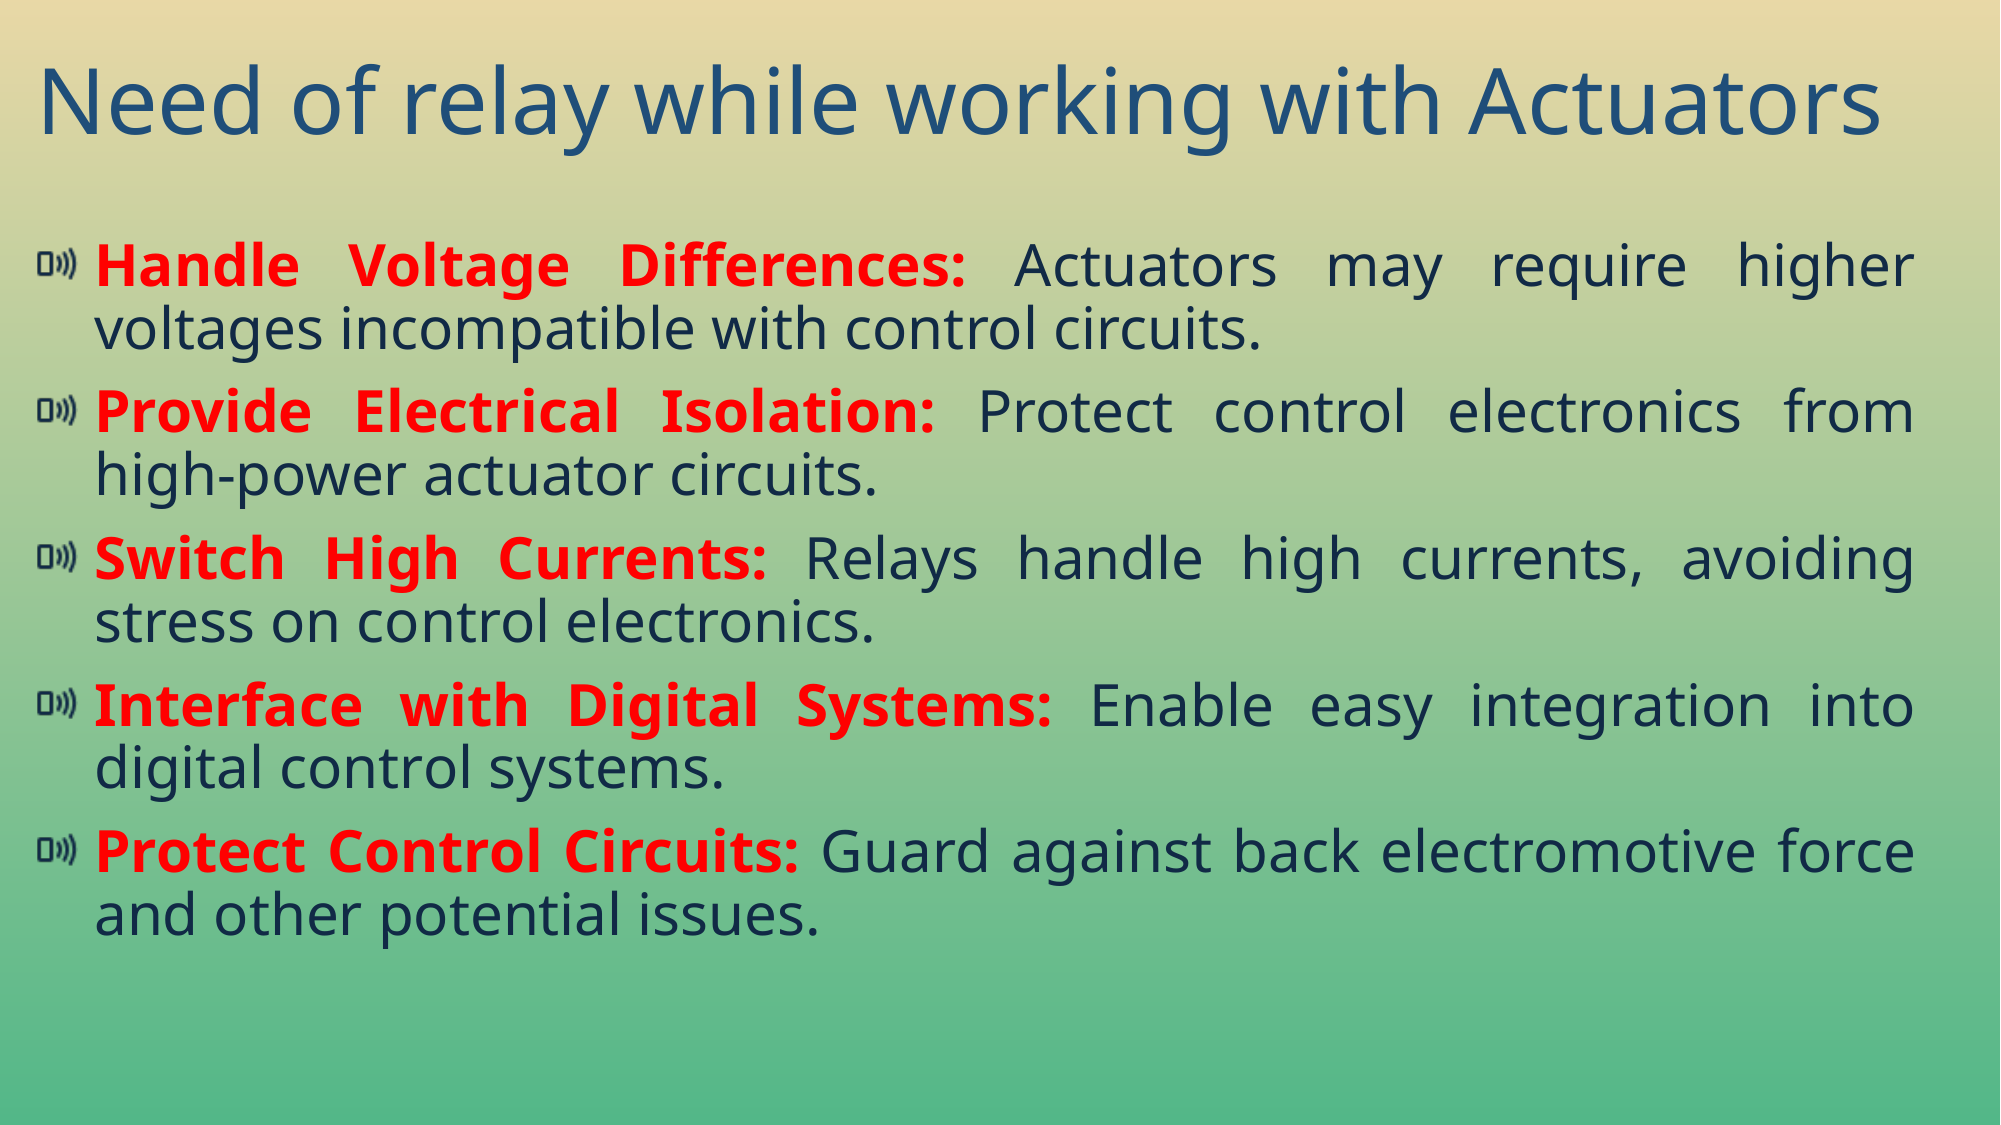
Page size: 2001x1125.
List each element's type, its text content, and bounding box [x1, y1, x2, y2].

picture [36, 243, 78, 285]
list Handle Voltage Differences: Actuators may require higher voltages incompatible with control circuits. Provide Electrical Isolation: Protect control electronics from high-power actuator circuits. Switch High Currents: Relays handle high currents, avoiding stress on control electronics. Interface with Digital Systems: Enable easy integration into digital control systems. Protect Control Circuits: Guard against back electromotive force and other potential issues. [21, 228, 1931, 1093]
title Need of relay while working with Actuators [21, 22, 1979, 187]
picture [36, 390, 78, 431]
picture [36, 536, 78, 578]
picture [36, 829, 78, 871]
picture [36, 683, 78, 724]
